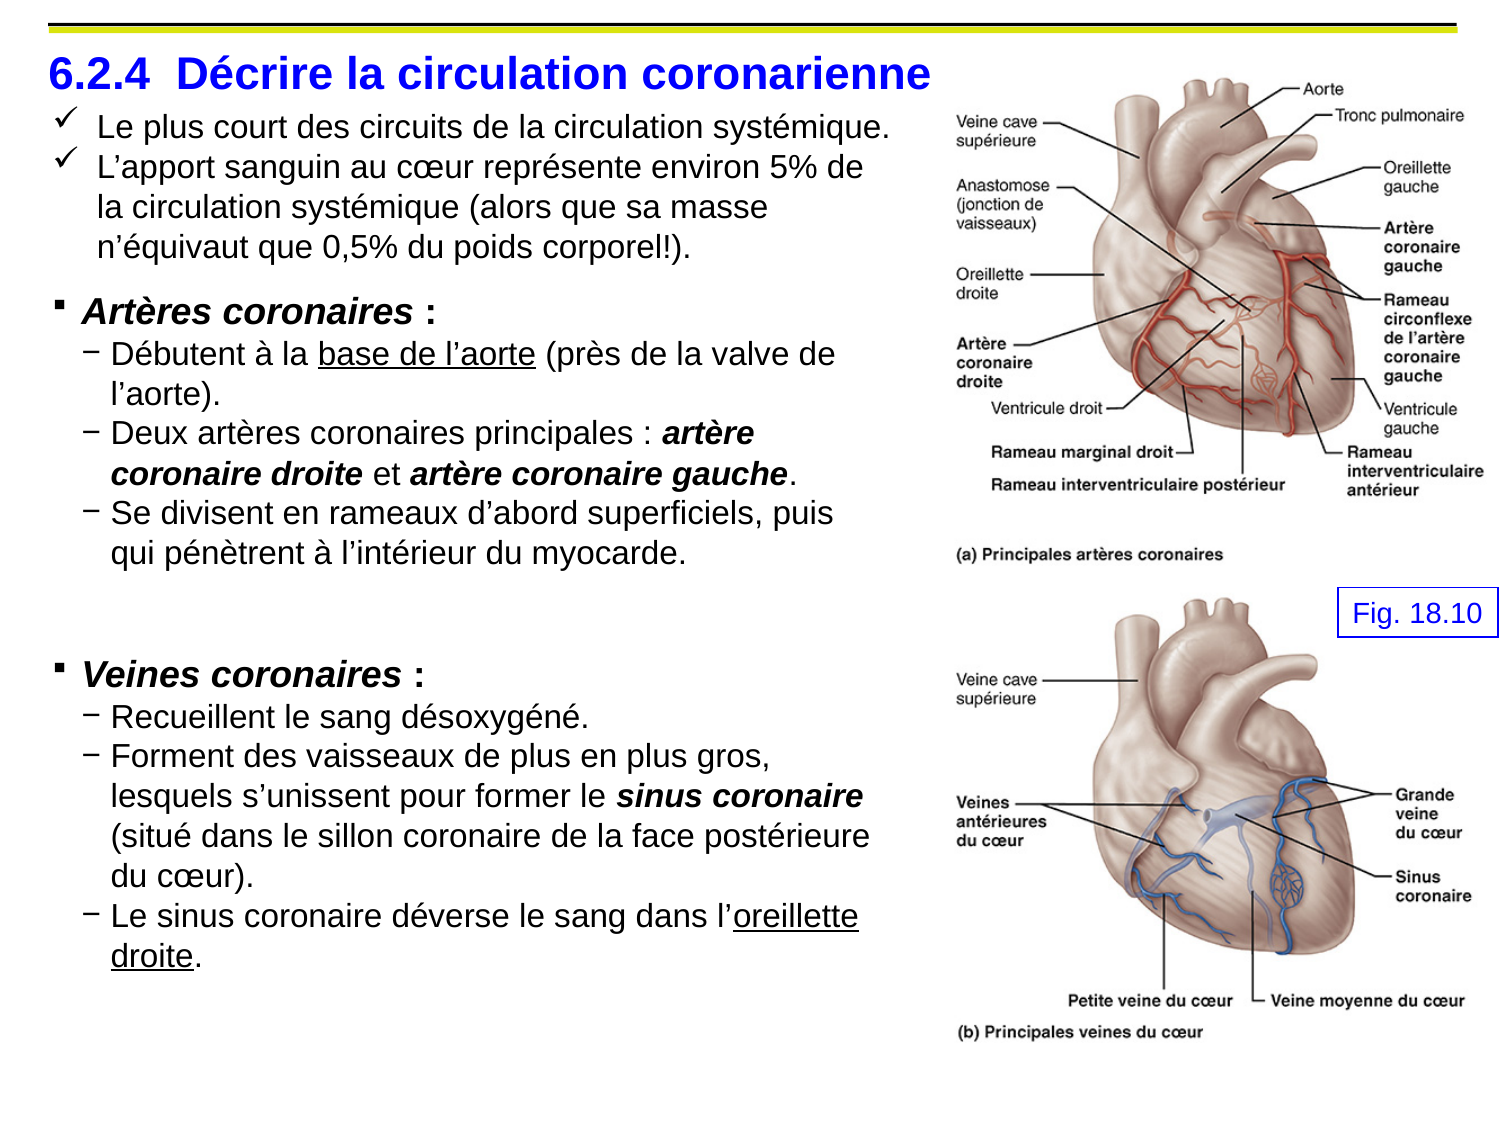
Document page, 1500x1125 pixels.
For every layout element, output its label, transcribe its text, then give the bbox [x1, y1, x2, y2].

text_box Le plus court des circuits de la circulation systémique. L’apport sanguin au cœur représente environ 5% de la circulation systémique (alors que sa masse n’équivaut que 0,5% du poids corporel!). [37, 105, 913, 271]
picture [940, 65, 1493, 1051]
text_box Veines coronaires : Recueillent le sang désoxygéné. Forment des vaisseaux de plus en plus gros, lesquels s’unissent pour former le sinus coronaire (situé dans le sillon coronaire de la face postérieure du cœur). Le sinus coronaire déverse le sang dans l’oreillette droite. [37, 637, 888, 986]
text_box Artères coronaires : Débutent à la base de l’aorte (près de la valve de l’aorte). Deux artères coronaires principales : artère coronaire droite et artère coronaire gauche. Se divisent en rameaux d’abord superficiels, puis qui pénètrent à l’intérieur du myocarde. [37, 275, 888, 584]
text_box 6.2.4 Décrire la circulation coronarienne [33, 37, 1084, 105]
